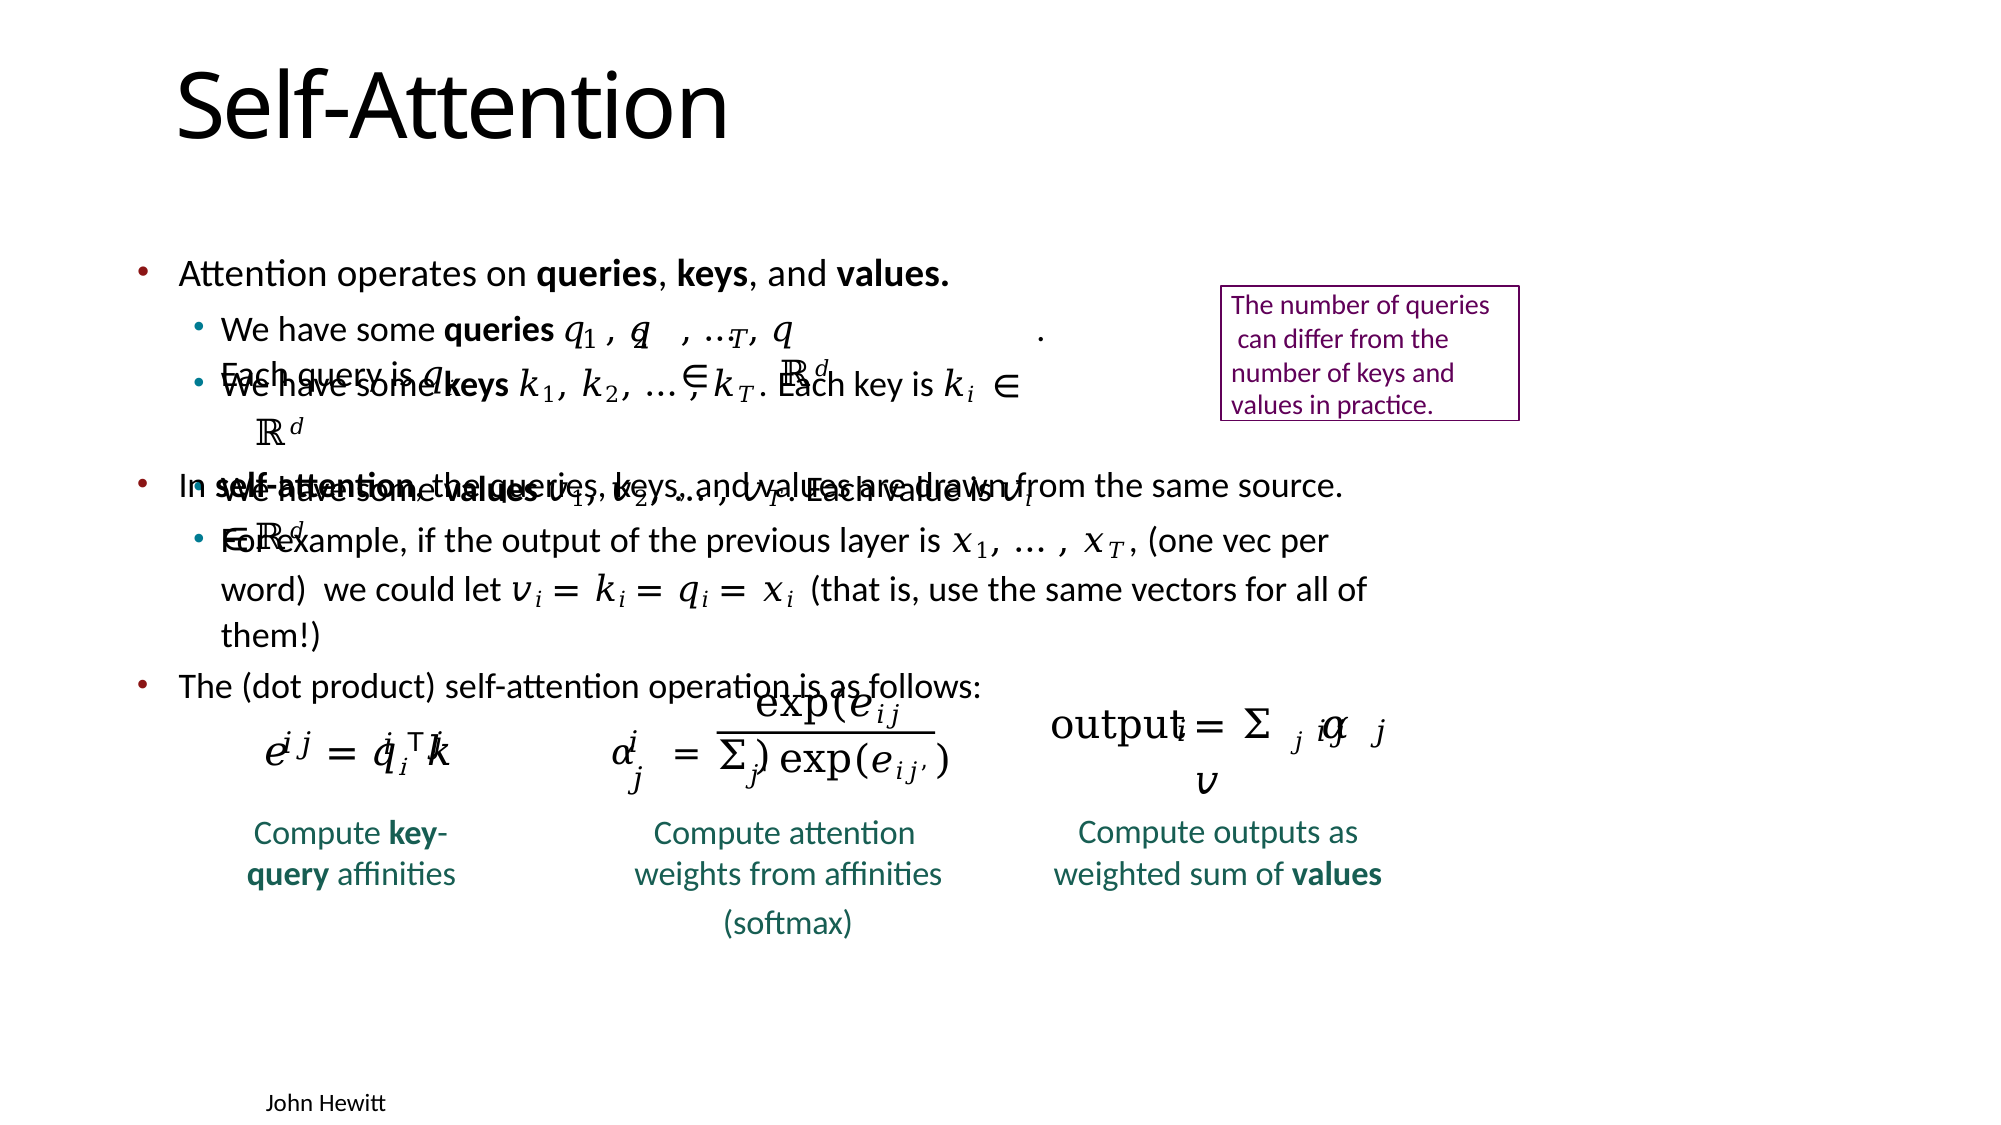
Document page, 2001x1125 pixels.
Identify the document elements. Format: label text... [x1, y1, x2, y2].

title Self-Attention [173, 6, 1544, 196]
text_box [130, 245, 1519, 943]
text_box John Hewitt [251, 1079, 402, 1125]
